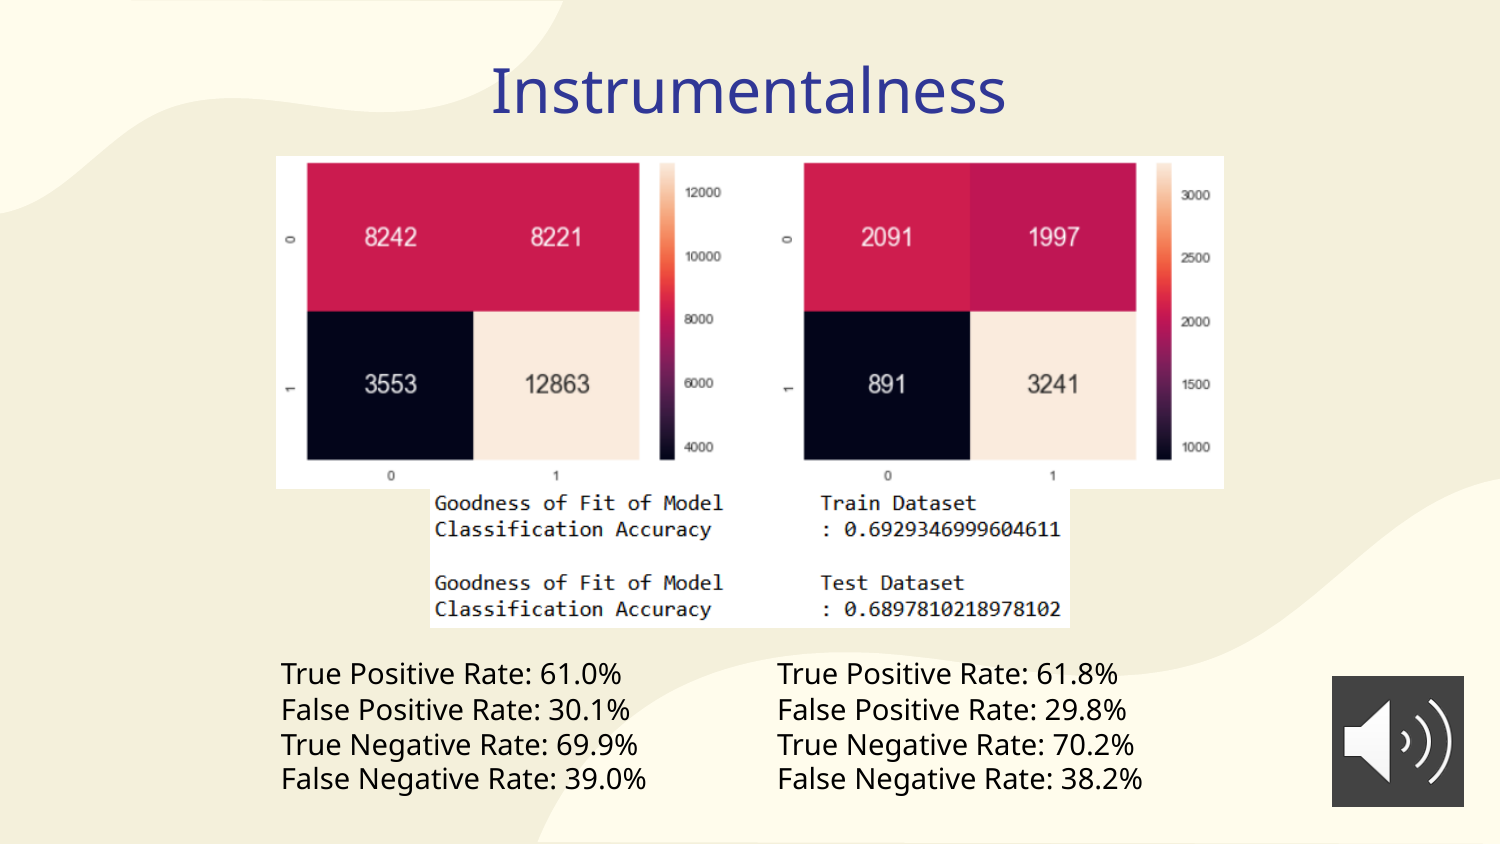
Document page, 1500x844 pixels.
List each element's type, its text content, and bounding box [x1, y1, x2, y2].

title Instrumentalness [168, 18, 1332, 158]
text_box True Positive Rate: 61.8% False Positive Rate: 29.8% True Negative Rate: 70.2% False Negative Rate: 38.2% [761, 640, 1258, 811]
picture [276, 156, 1224, 629]
text_box True Positive Rate: 61.0% False Positive Rate: 30.1% True Negative Rate: 69.9% False Negative Rate: 39.0% [265, 640, 761, 811]
picture [1330, 674, 1465, 809]
